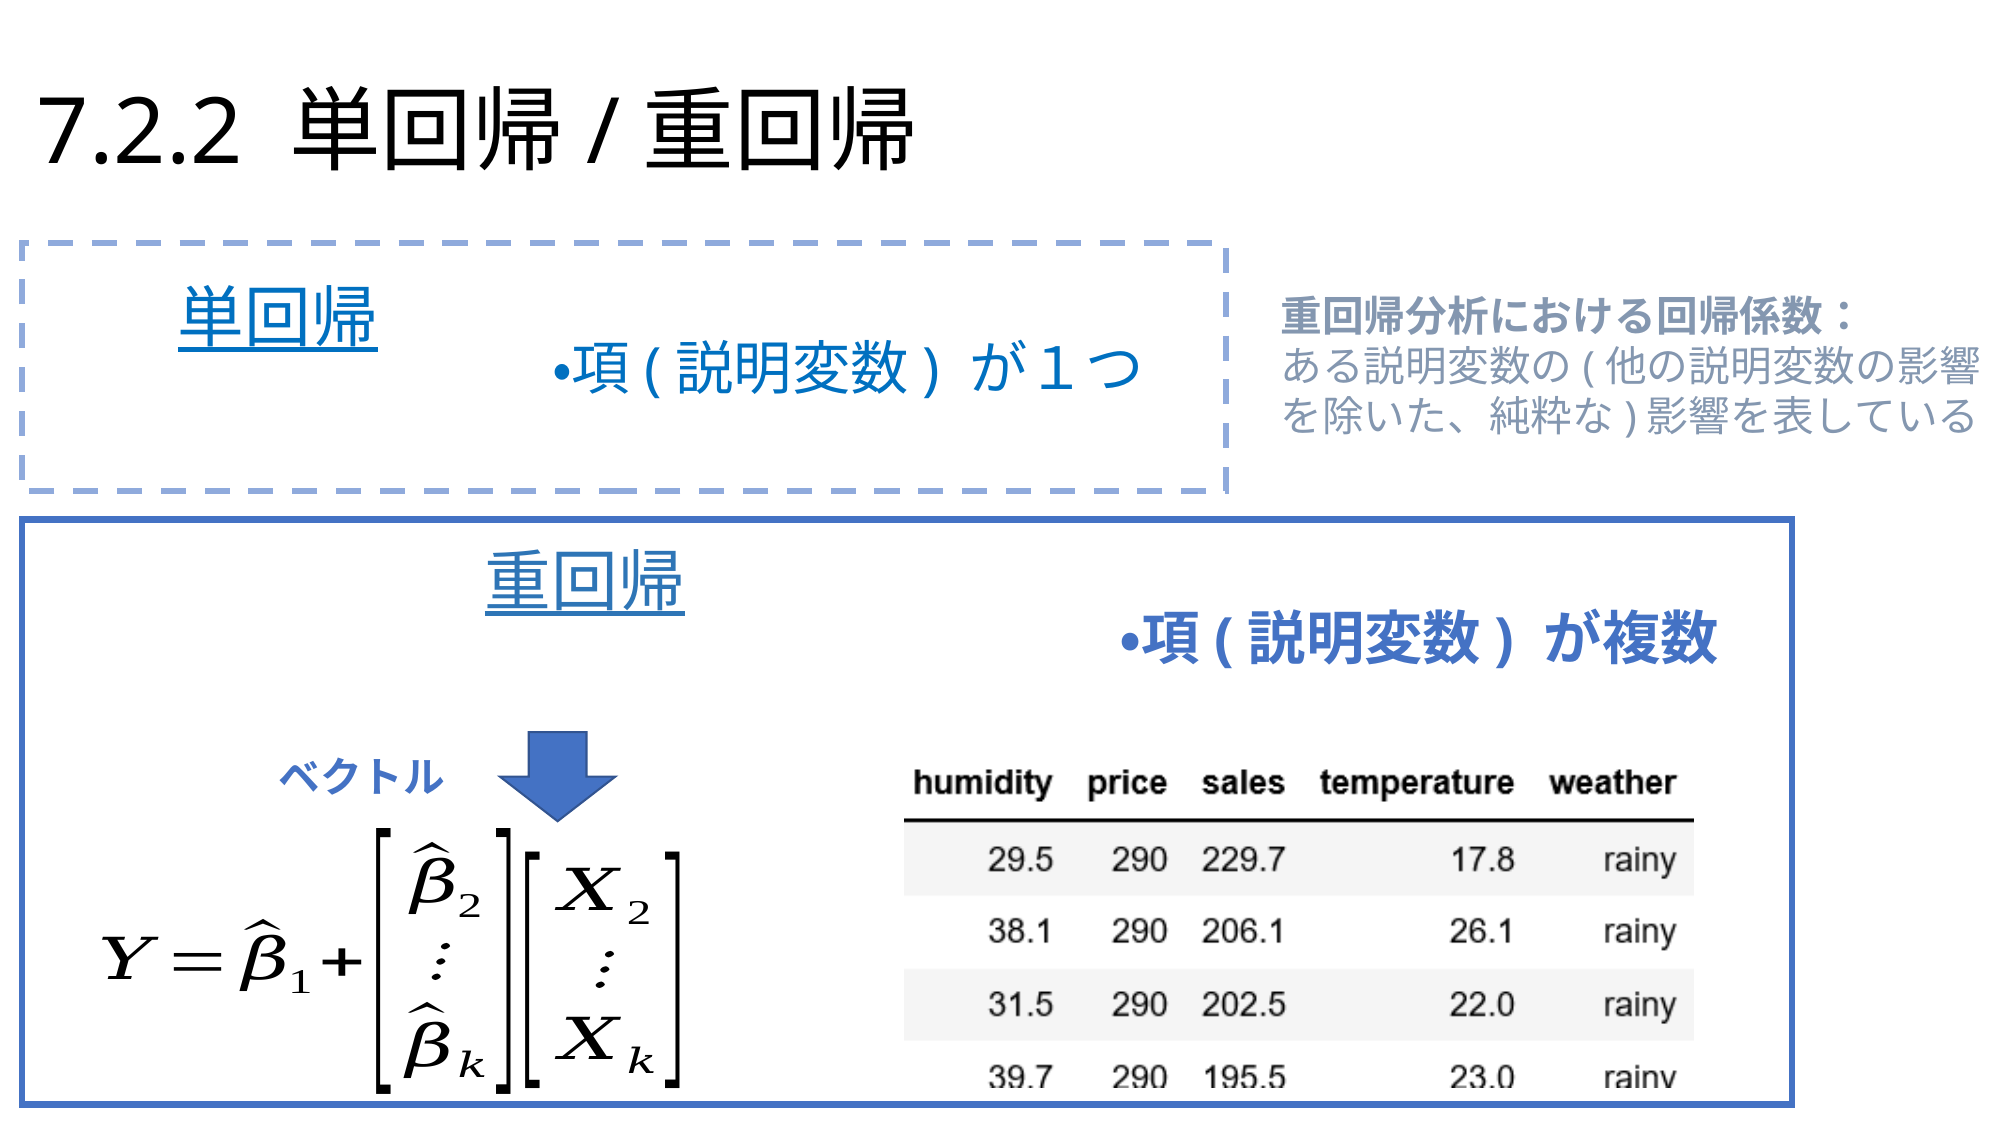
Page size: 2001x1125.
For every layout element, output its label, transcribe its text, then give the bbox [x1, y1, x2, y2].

picture [903, 753, 1694, 1088]
text_box [21, 519, 1793, 1105]
text_box 重回帰分析における回帰係数： ある説明変数の(他の説明変数の影響を除いた、純粋な)影響を表している [1265, 282, 1998, 497]
text_box [21, 242, 1227, 492]
title 7.2.2 単回帰/重回帰 [21, 25, 1747, 243]
